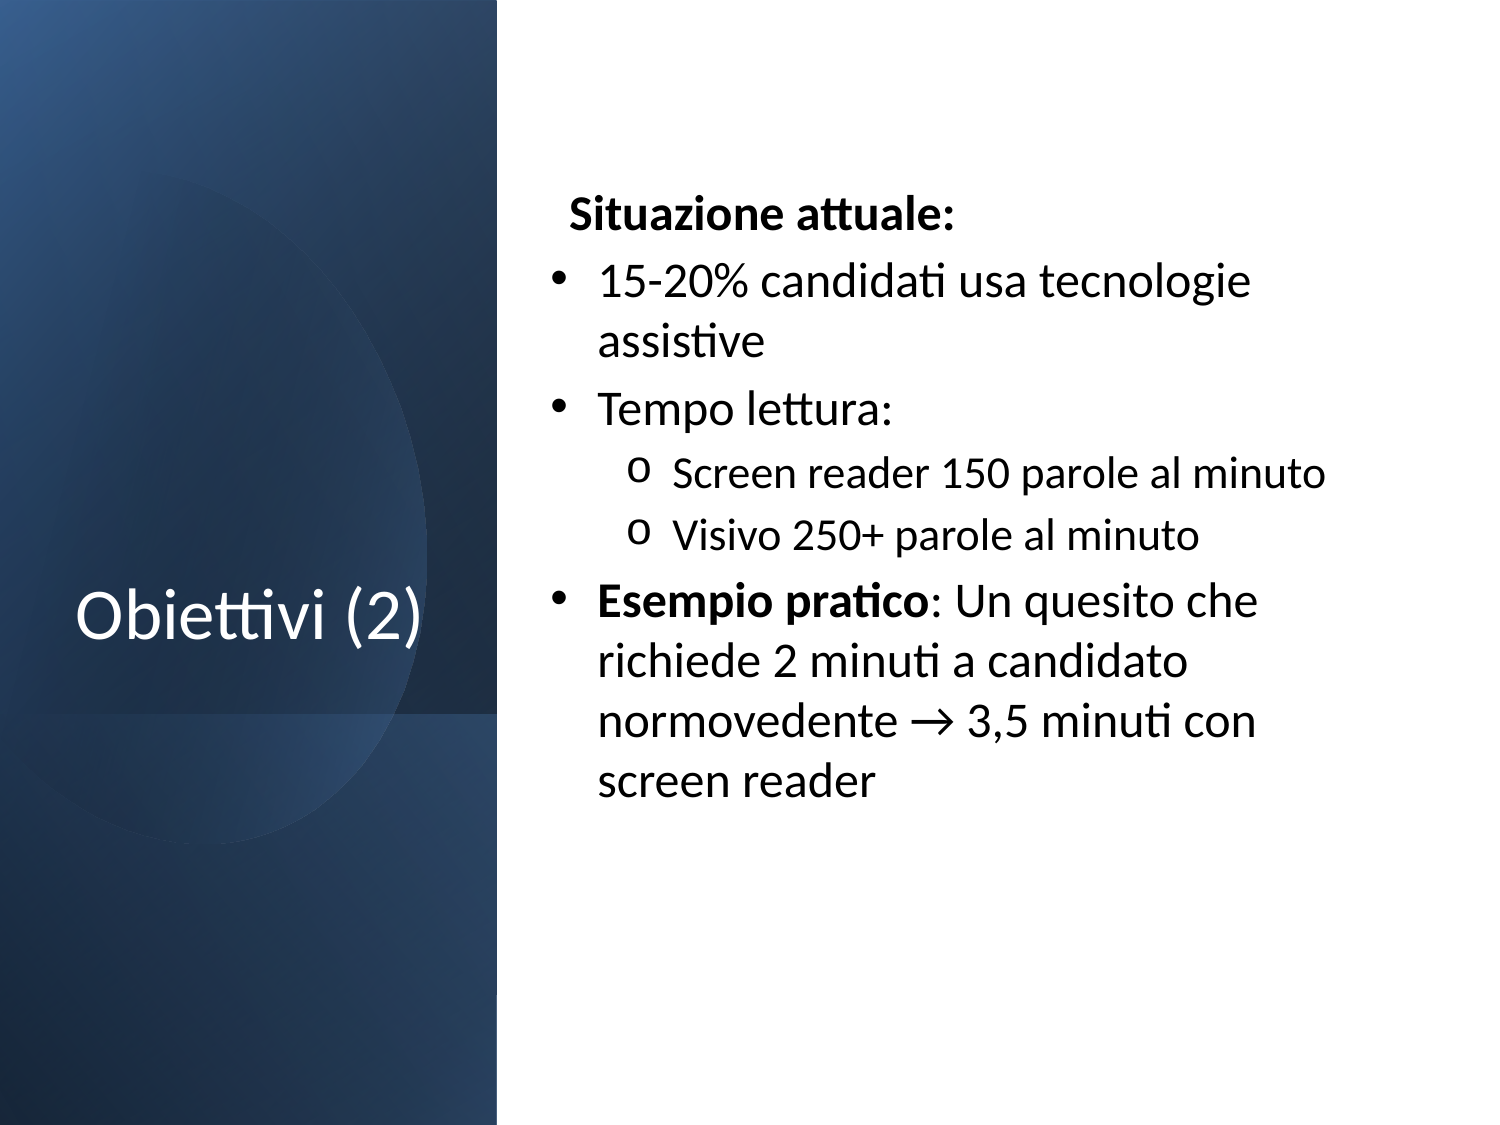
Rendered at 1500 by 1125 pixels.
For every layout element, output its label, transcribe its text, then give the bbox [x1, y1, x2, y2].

text_box [0, 0, 499, 1125]
text_box [499, 0, 1500, 1125]
title Obiettivi (2) [53, 106, 448, 662]
list Situazione attuale: 15-20% candidati usa tecnologie assistive Tempo lettura: Screen reader 150 parole al minuto Visivo 250+ parole al minuto Esempio pratico: Un quesito che richiede 2 minuti a candidato normovedente → 3,5 minuti con screen reader [535, 106, 1399, 1017]
